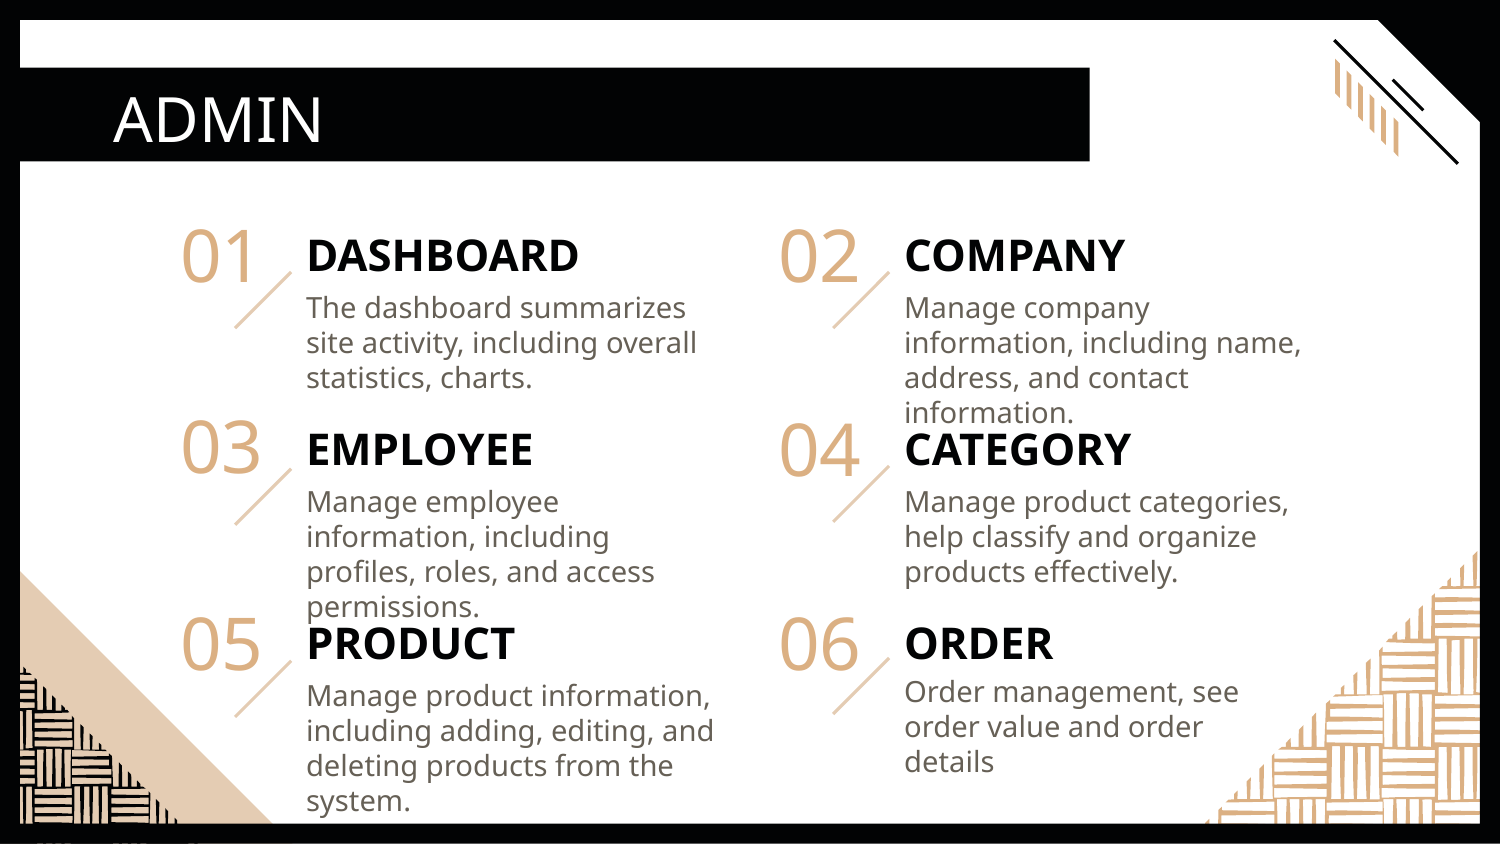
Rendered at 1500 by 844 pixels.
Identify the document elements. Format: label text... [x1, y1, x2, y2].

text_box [832, 271, 890, 329]
title ORDER [889, 598, 1342, 686]
title Order management, see order value and order details [889, 658, 1314, 787]
title 03 [142, 401, 279, 489]
title The dashboard summarizes site activity, including overall statistics, charts. [291, 274, 741, 398]
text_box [234, 660, 292, 718]
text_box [234, 271, 292, 329]
title 05 [142, 598, 279, 686]
title 02 [741, 209, 877, 298]
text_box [832, 465, 890, 523]
title DASHBOARD [291, 209, 741, 274]
title EMPLOYEE [291, 403, 741, 468]
title Manage product information, including adding, editing, and deleting products from the system. [291, 662, 750, 787]
title 04 [741, 403, 877, 492]
title CATEGORY [889, 403, 1342, 492]
title 01 [142, 209, 279, 298]
title 06 [741, 598, 877, 686]
title PRODUCT [291, 598, 741, 662]
title Manage product categories, help classify and organize products effectively. [889, 468, 1314, 592]
title Manage employee information, including profiles, roles, and access permissions. [291, 468, 744, 592]
title ADMIN [98, 70, 1378, 165]
title COMPANY [889, 209, 1342, 274]
title Manage company information, including name, address, and contact information. [889, 274, 1342, 398]
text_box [234, 468, 292, 525]
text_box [832, 657, 890, 715]
